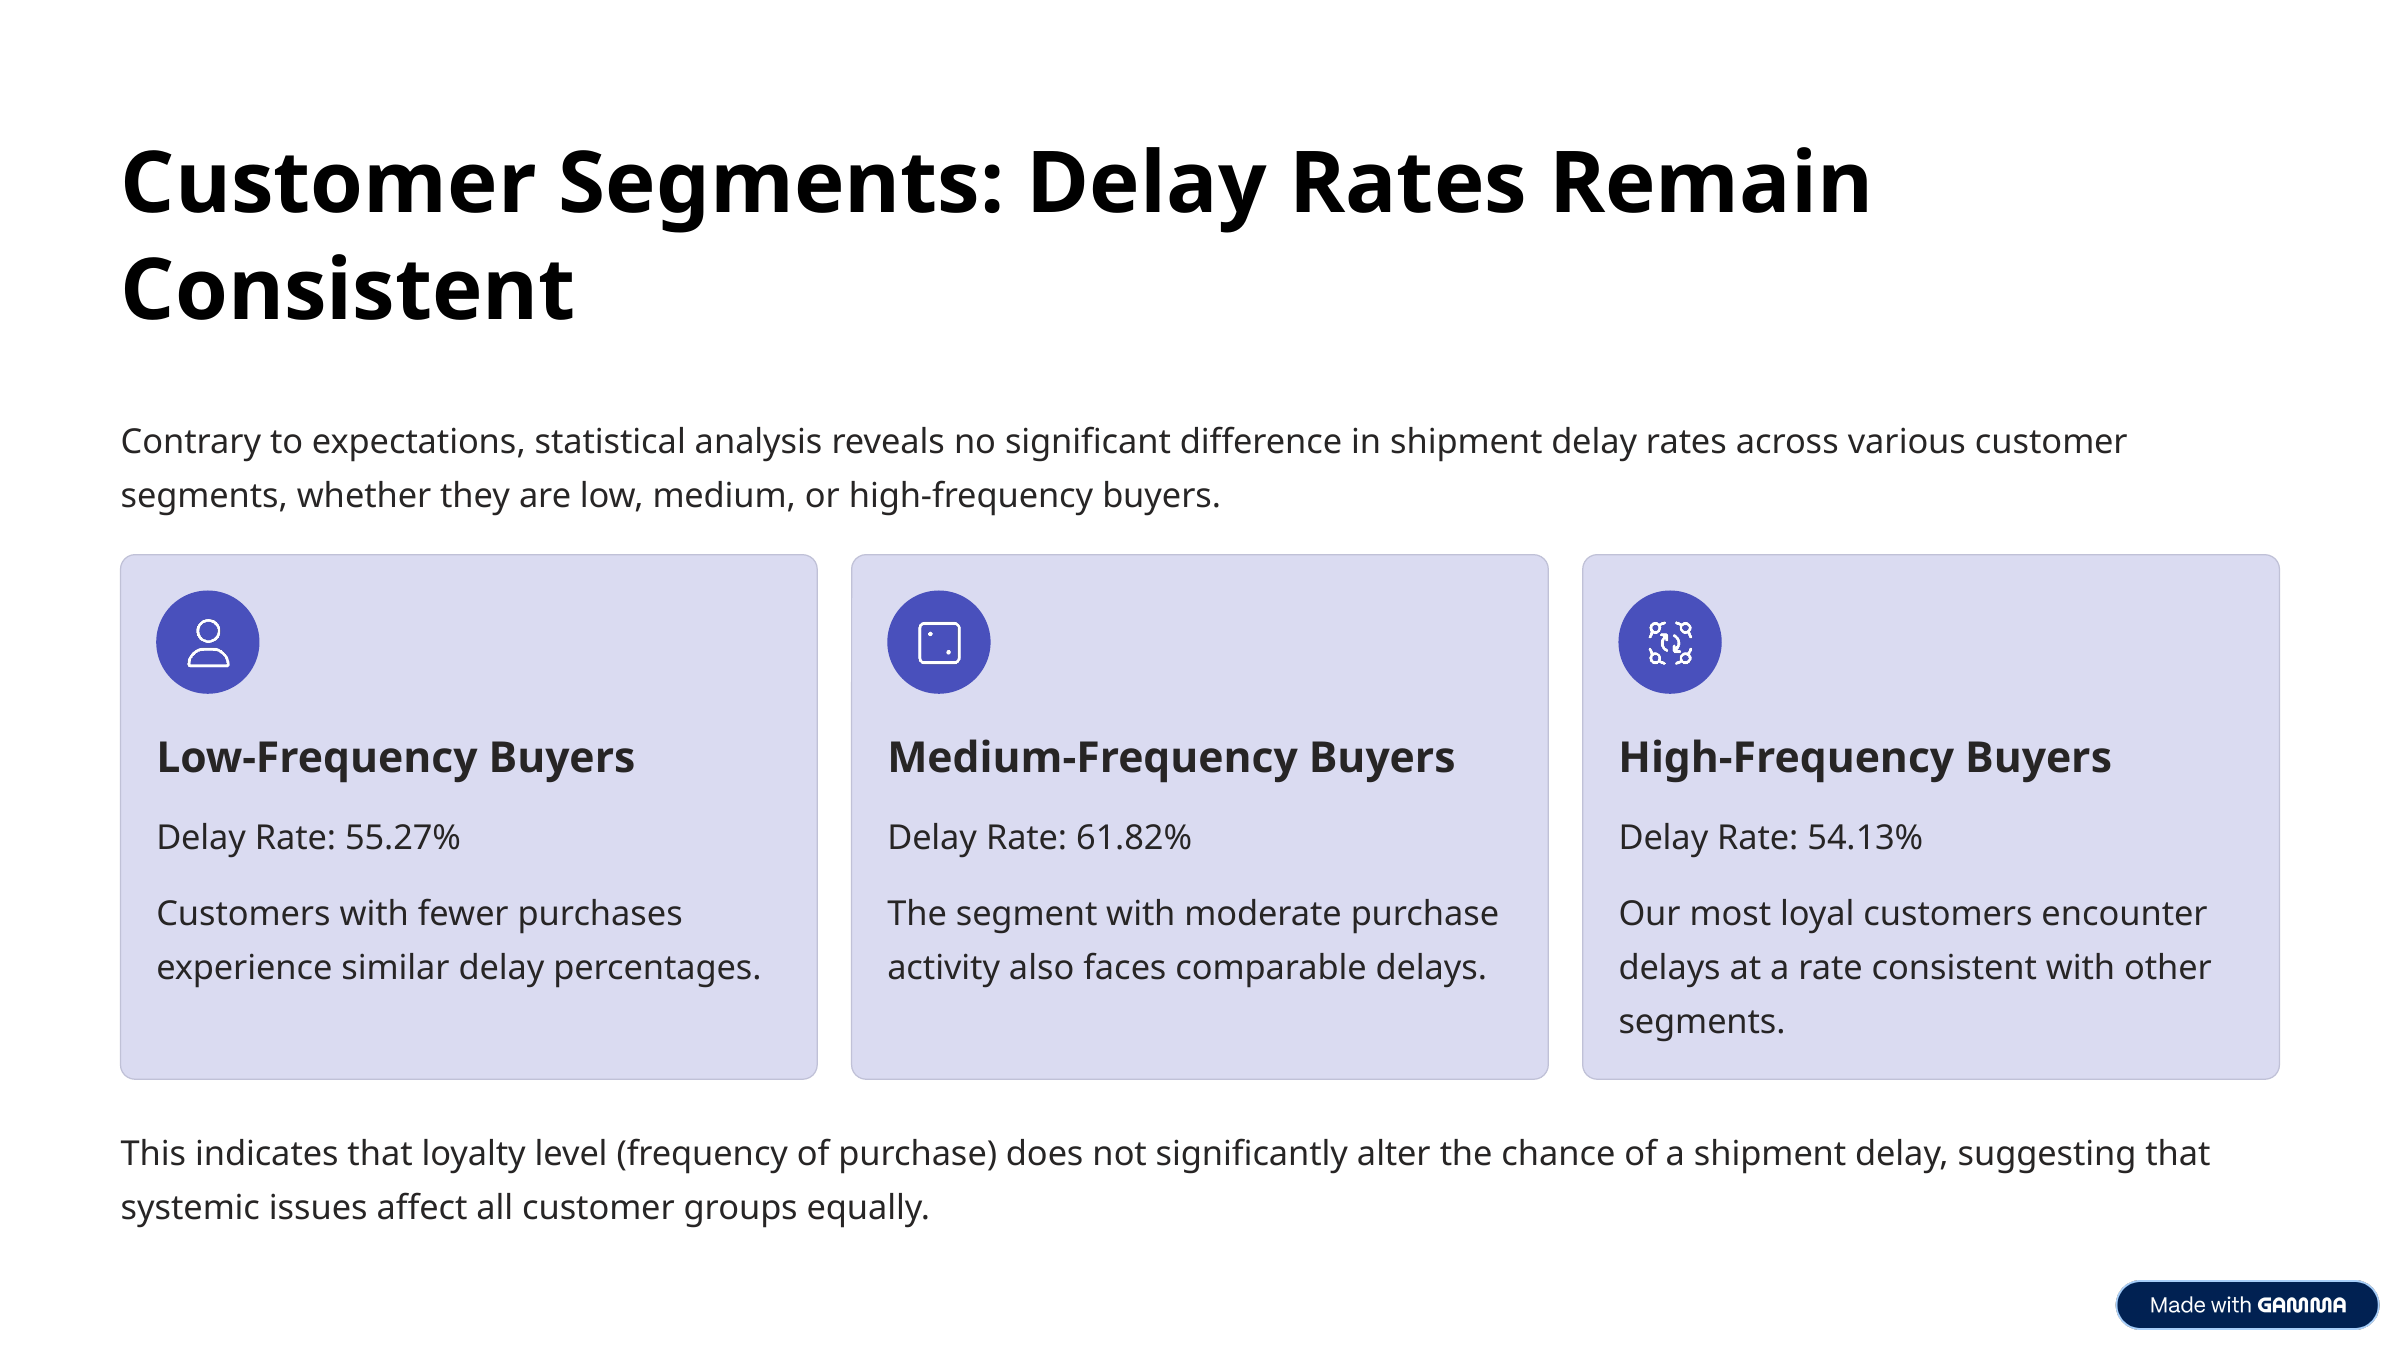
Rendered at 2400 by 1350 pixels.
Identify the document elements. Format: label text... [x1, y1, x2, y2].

text_box Delay Rate: 61.82% [887, 802, 1513, 858]
text_box [1582, 554, 2280, 1080]
picture [184, 612, 232, 672]
text_box Contrary to expectations, statistical analysis reveals no significant difference in shipment delay rates across various customer segments, whether they are low, medium, or high-frequency buyers. [120, 405, 2280, 516]
text_box [1618, 590, 1722, 694]
text_box Delay Rate: 54.13% [1618, 802, 2244, 858]
text_box The segment with moderate purchase activity also faces comparable delays. [887, 878, 1513, 989]
text_box Our most loyal customers encounter delays at a rate consistent with other segments. [1618, 878, 2244, 1044]
text_box Customers with fewer purchases experience similar delay percentages. [156, 878, 782, 989]
text_box [120, 554, 818, 1080]
text_box [851, 554, 1549, 1080]
text_box Delay Rate: 55.27% [156, 802, 782, 858]
picture [2106, 1271, 2389, 1339]
text_box [156, 590, 260, 694]
text_box High-Frequency Buyers [1618, 728, 2118, 782]
text_box Medium-Frequency Buyers [887, 728, 1459, 782]
text_box Customer Segments: Delay Rates Remain Consistent [120, 121, 2280, 337]
picture [1646, 612, 1694, 672]
picture [915, 612, 963, 672]
text_box [887, 590, 991, 694]
text_box This indicates that loyalty level (frequency of purchase) does not significantly alter the chance of a shipment delay, suggesting that systemic issues affect all customer groups equally. [120, 1118, 2280, 1229]
text_box Low-Frequency Buyers [156, 728, 645, 782]
